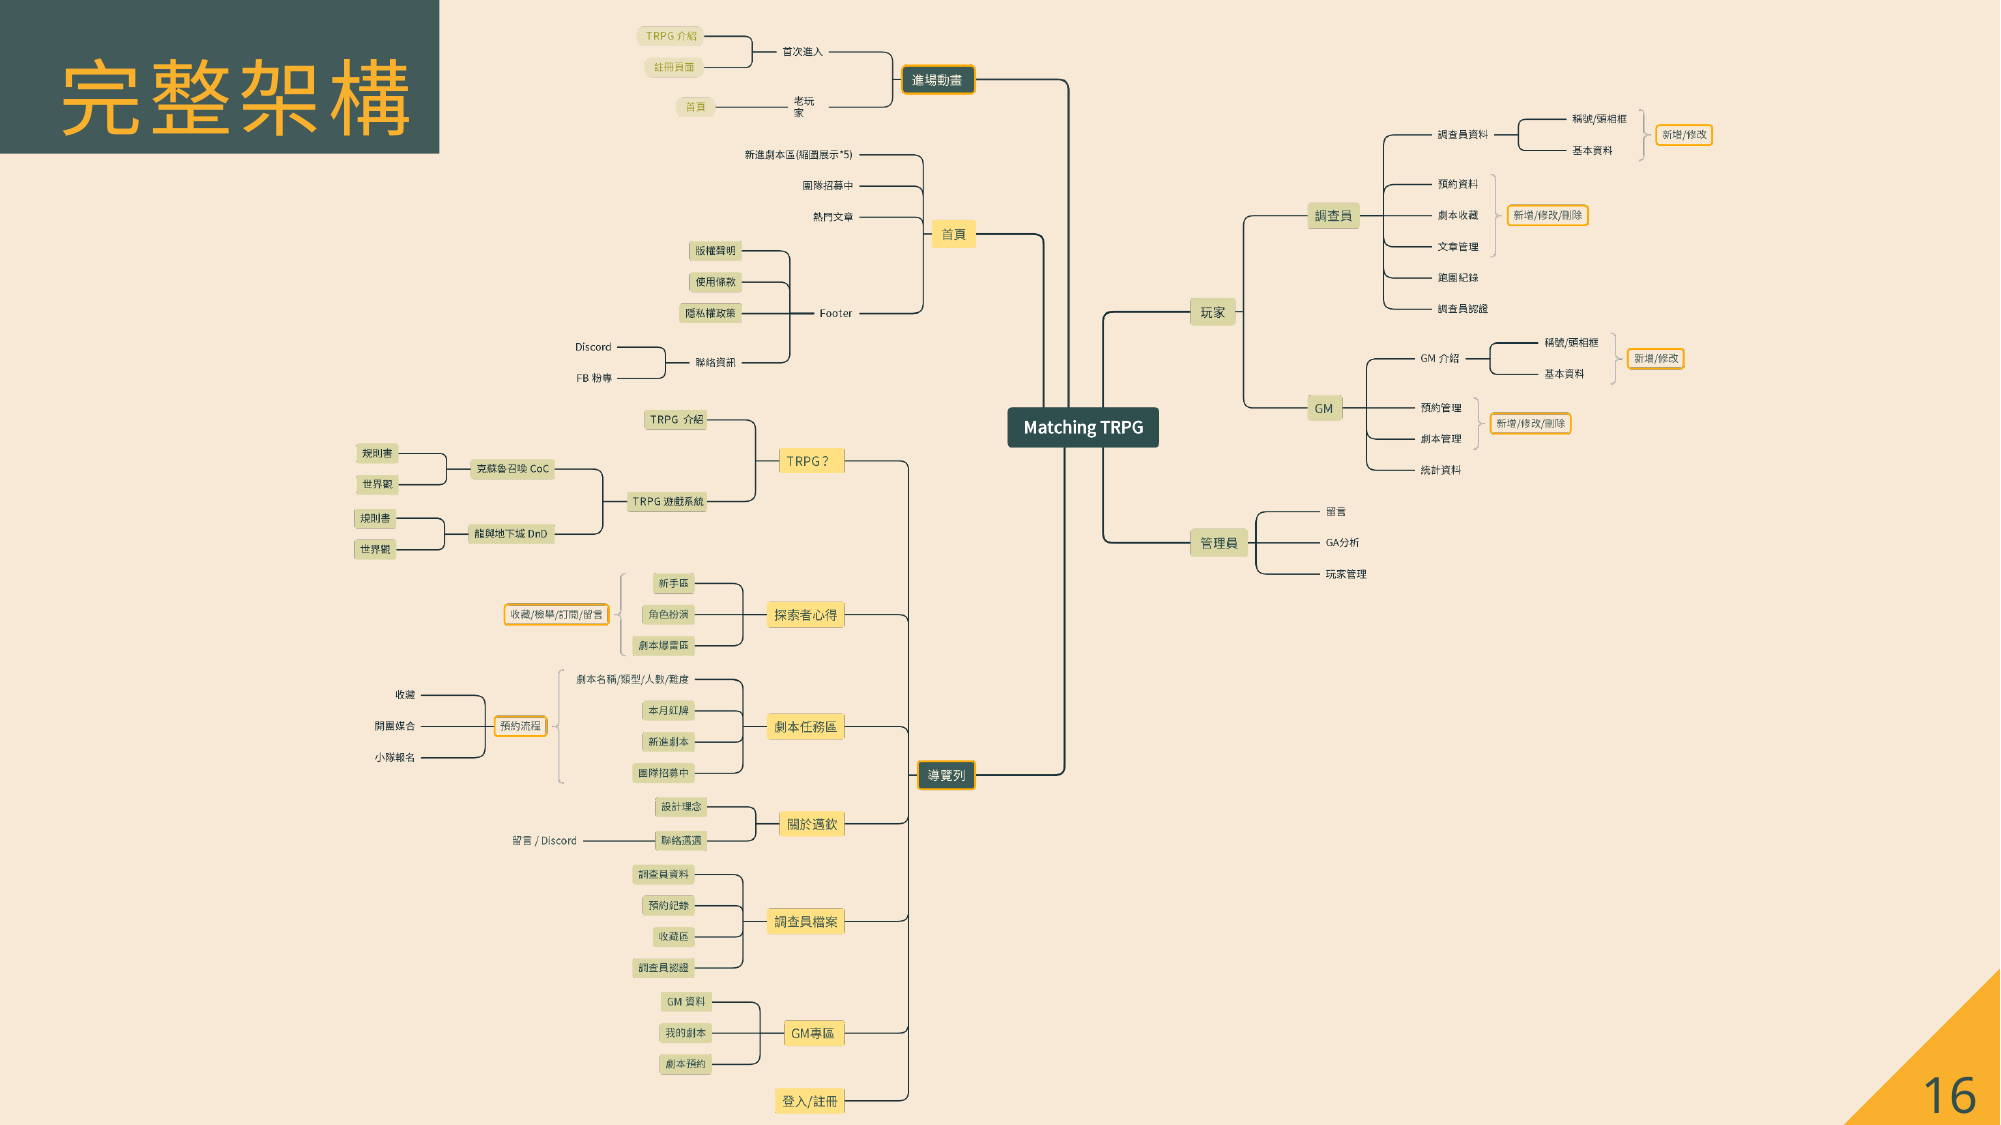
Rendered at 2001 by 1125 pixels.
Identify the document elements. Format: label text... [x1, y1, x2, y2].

text_box 完整架構 [0, 0, 440, 154]
text_box 16 [1906, 1056, 2000, 1125]
text_box [1842, 1061, 1906, 1125]
picture [335, 6, 1732, 1125]
text_box [1911, 967, 2000, 1056]
